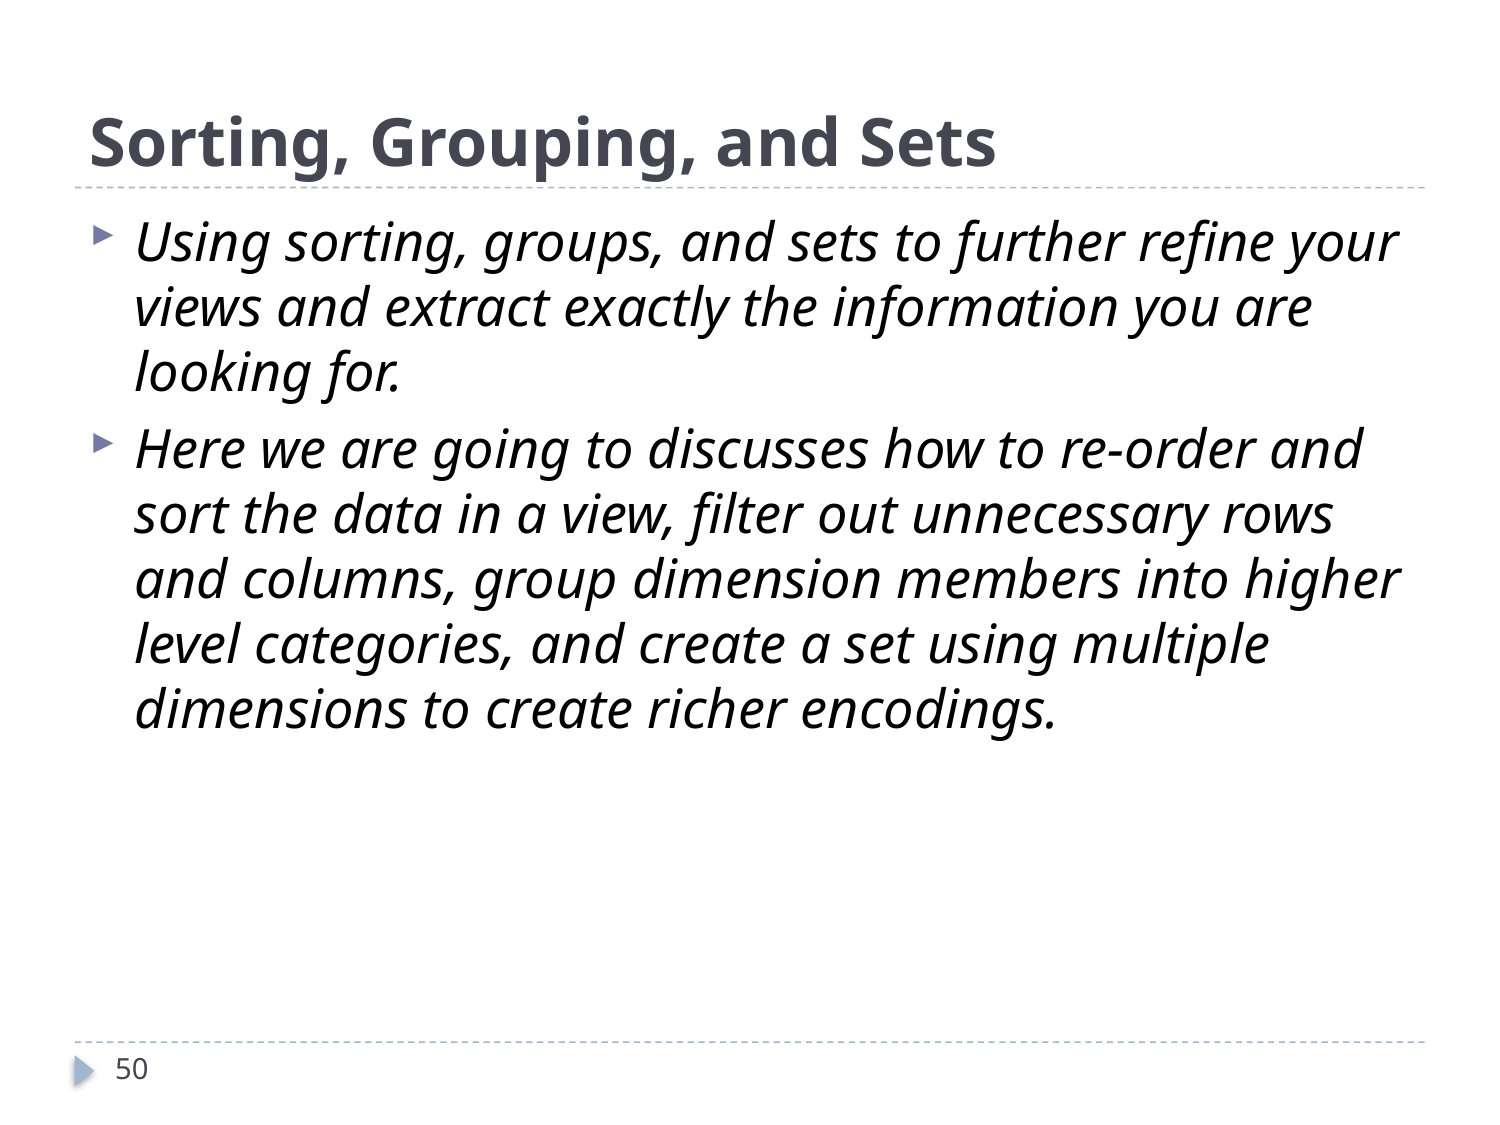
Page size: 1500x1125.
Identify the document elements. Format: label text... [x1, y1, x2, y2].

title Sorting, Grouping, and Sets [75, 24, 1425, 188]
slide_number 50 [100, 1042, 426, 1103]
list Using sorting, groups, and sets to further refine your views and extract exactly the information you are looking for. Here we are going to discusses how to re-order and sort the data in a view, filter out unnecessary rows and columns, group dimension members into higher level categories, and create a set using multiple dimensions to create richer encodings. [75, 200, 1425, 1010]
